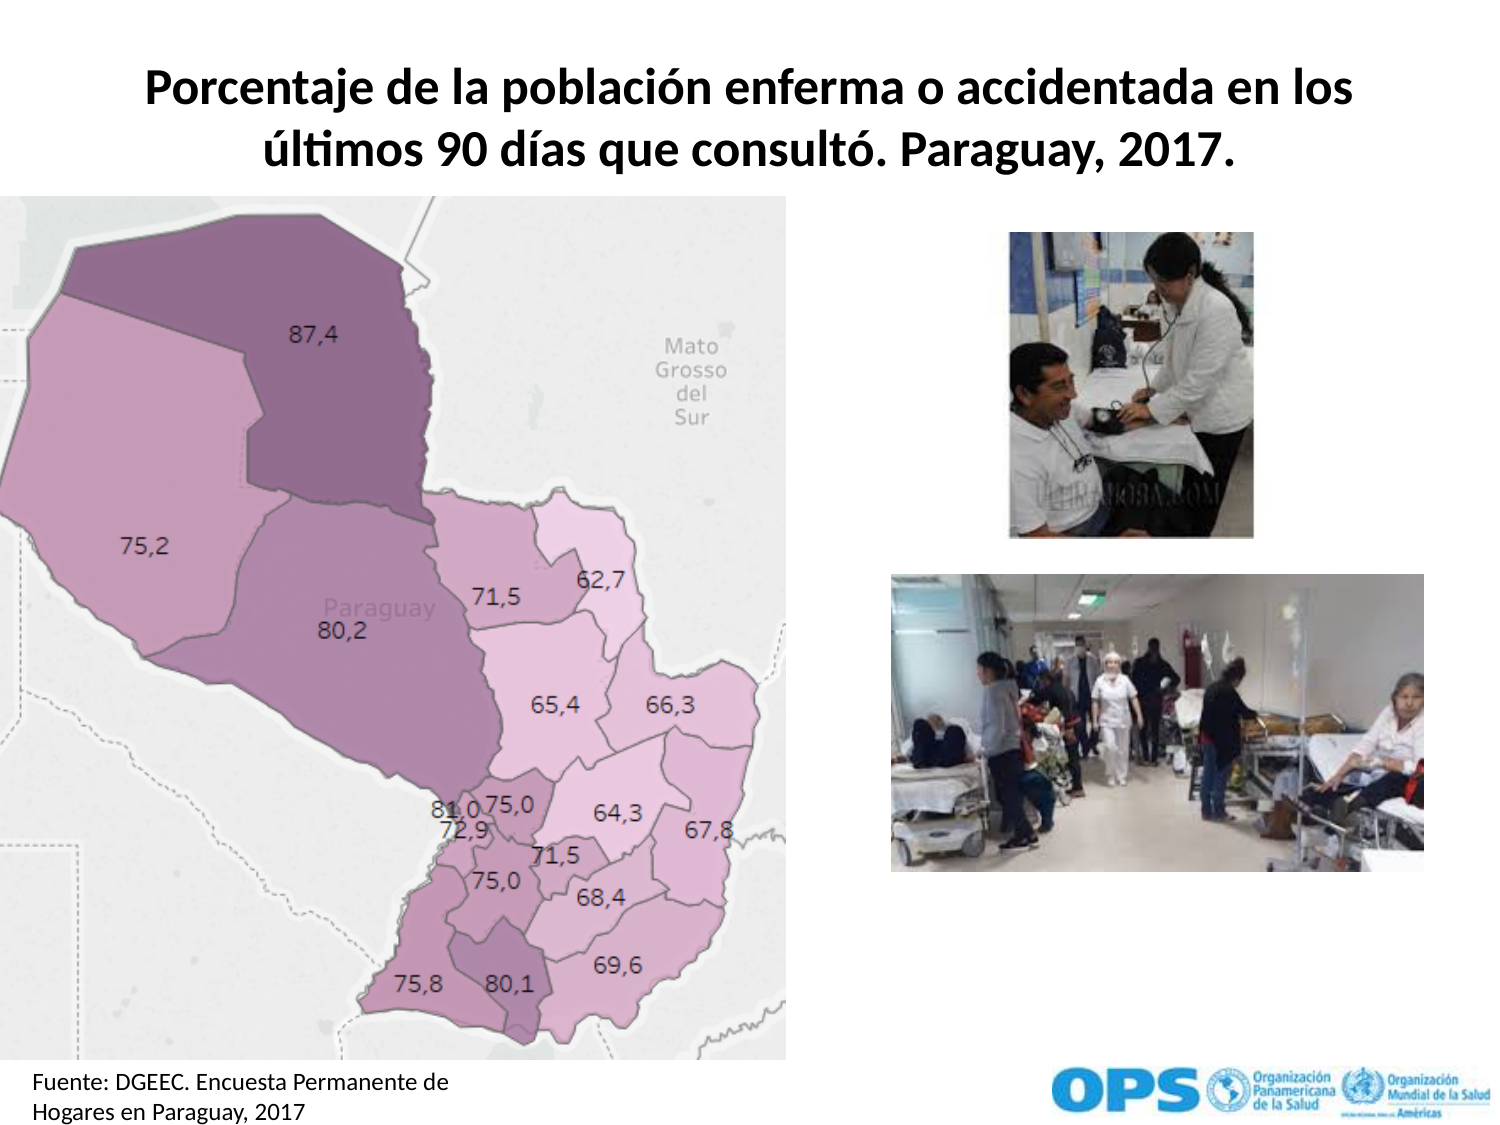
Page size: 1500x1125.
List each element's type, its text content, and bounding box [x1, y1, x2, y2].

picture [0, 196, 786, 1060]
picture [1051, 1065, 1495, 1120]
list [877, 232, 1377, 540]
picture [891, 574, 1424, 873]
title Porcentaje de la población enferma o accidentada en los últimos 90 días que consultó. Paraguay, 2017. [75, 45, 1425, 185]
text_box Fuente: DGEEC. Encuesta Permanente de Hogares en Paraguay, 2017 [17, 1068, 499, 1125]
